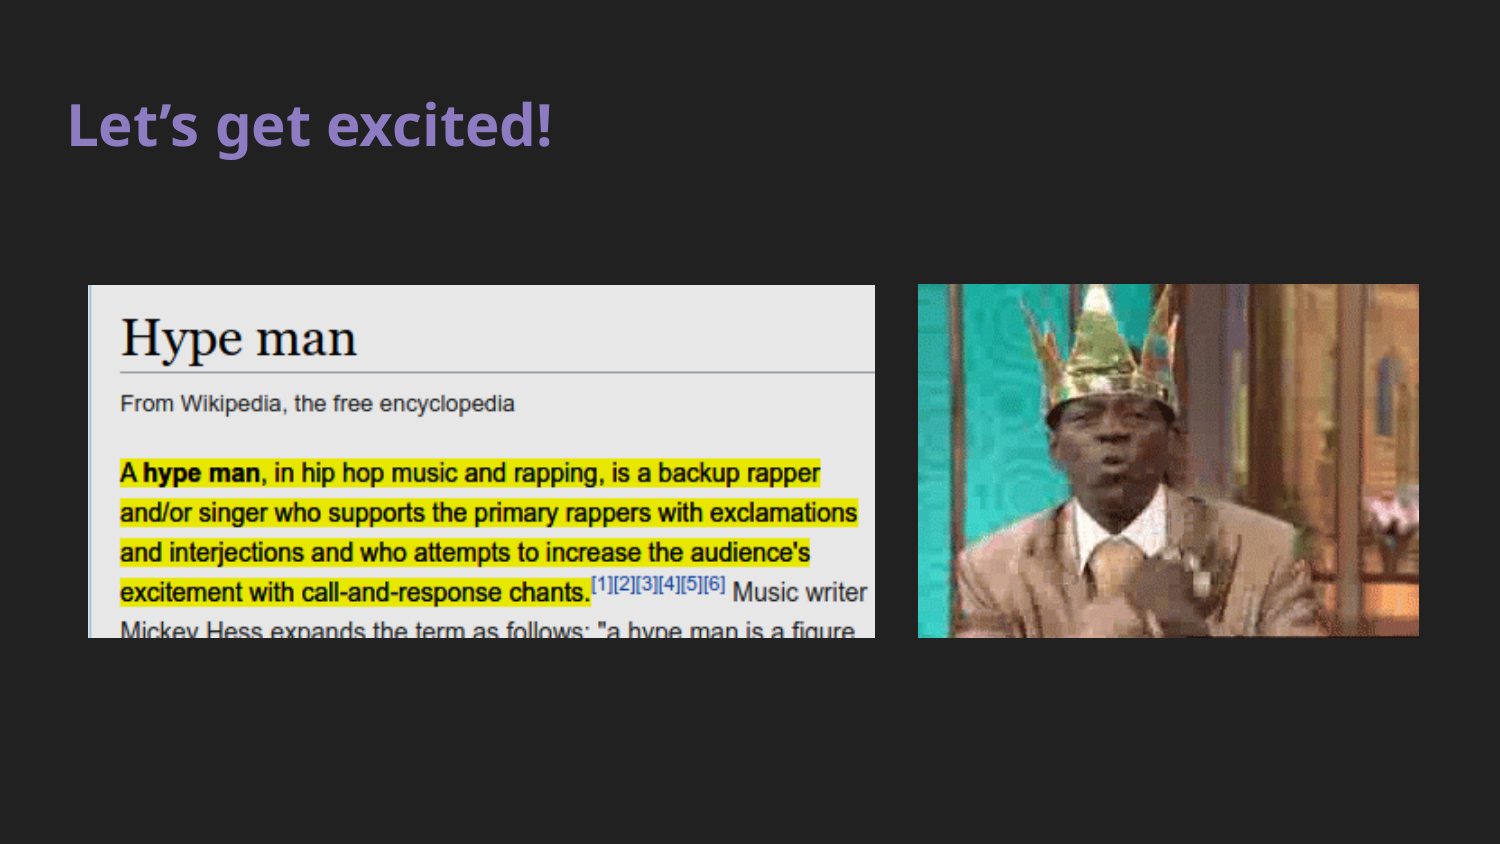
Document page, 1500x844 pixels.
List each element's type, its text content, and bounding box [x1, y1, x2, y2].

picture [918, 284, 1420, 639]
picture [88, 285, 875, 638]
title Let’s get excited! [51, 72, 1449, 167]
